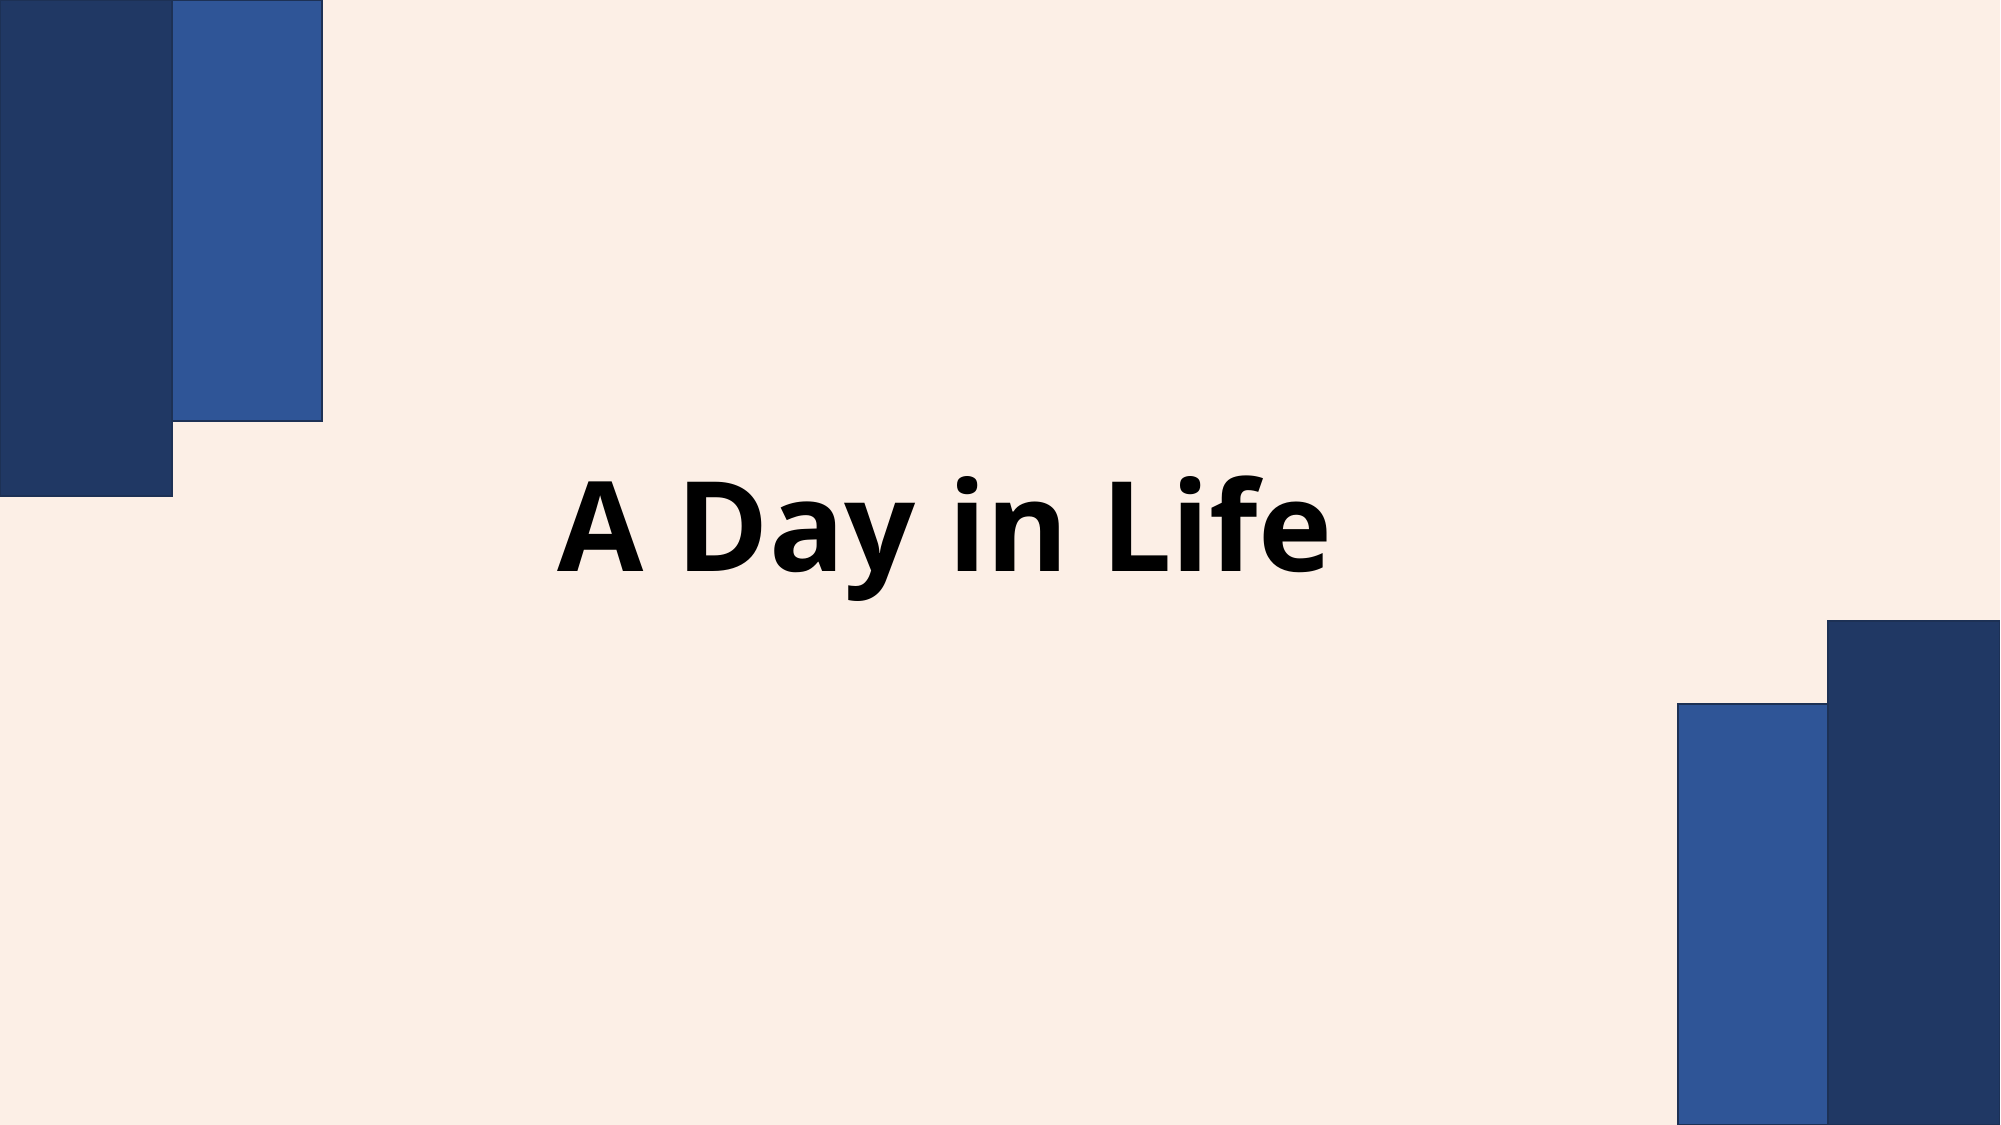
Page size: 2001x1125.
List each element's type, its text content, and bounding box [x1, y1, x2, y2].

text_box [1677, 703, 1829, 1125]
text_box [171, 0, 323, 422]
text_box [1827, 620, 2000, 1125]
text_box A Day in Life [543, 438, 1918, 604]
text_box [0, 0, 173, 497]
